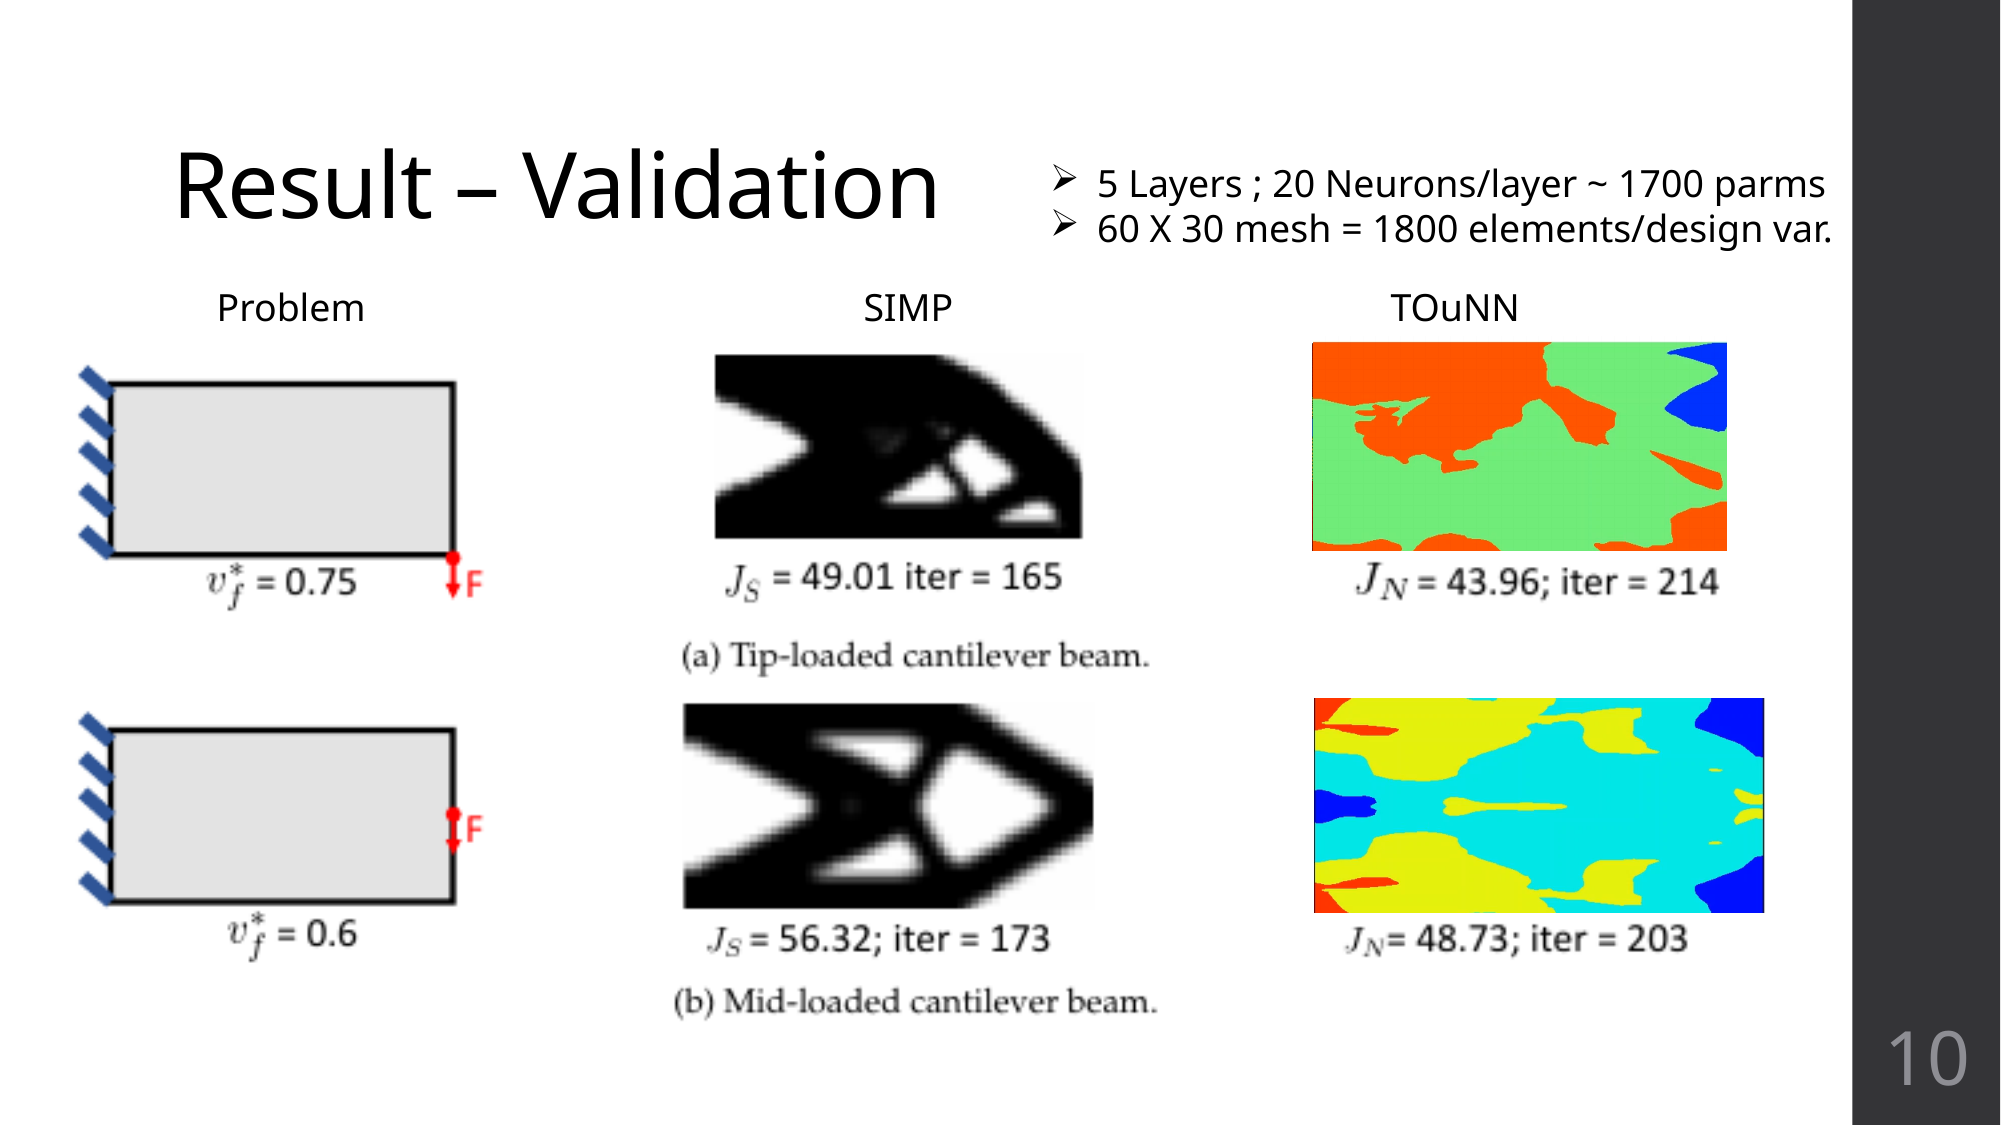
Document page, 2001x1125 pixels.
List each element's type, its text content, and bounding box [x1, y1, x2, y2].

text_box 5 Layers ; 20 Neurons/layer ~ 1700 parms 60 X 30 mesh = 1800 elements/design var. [1035, 152, 1849, 258]
title Result – Validation [157, 28, 1748, 247]
picture [20, 336, 1798, 1029]
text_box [1313, 697, 1767, 914]
slide_number 10 [1852, 1012, 2000, 1110]
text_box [202, 276, 1541, 338]
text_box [1312, 335, 1728, 552]
